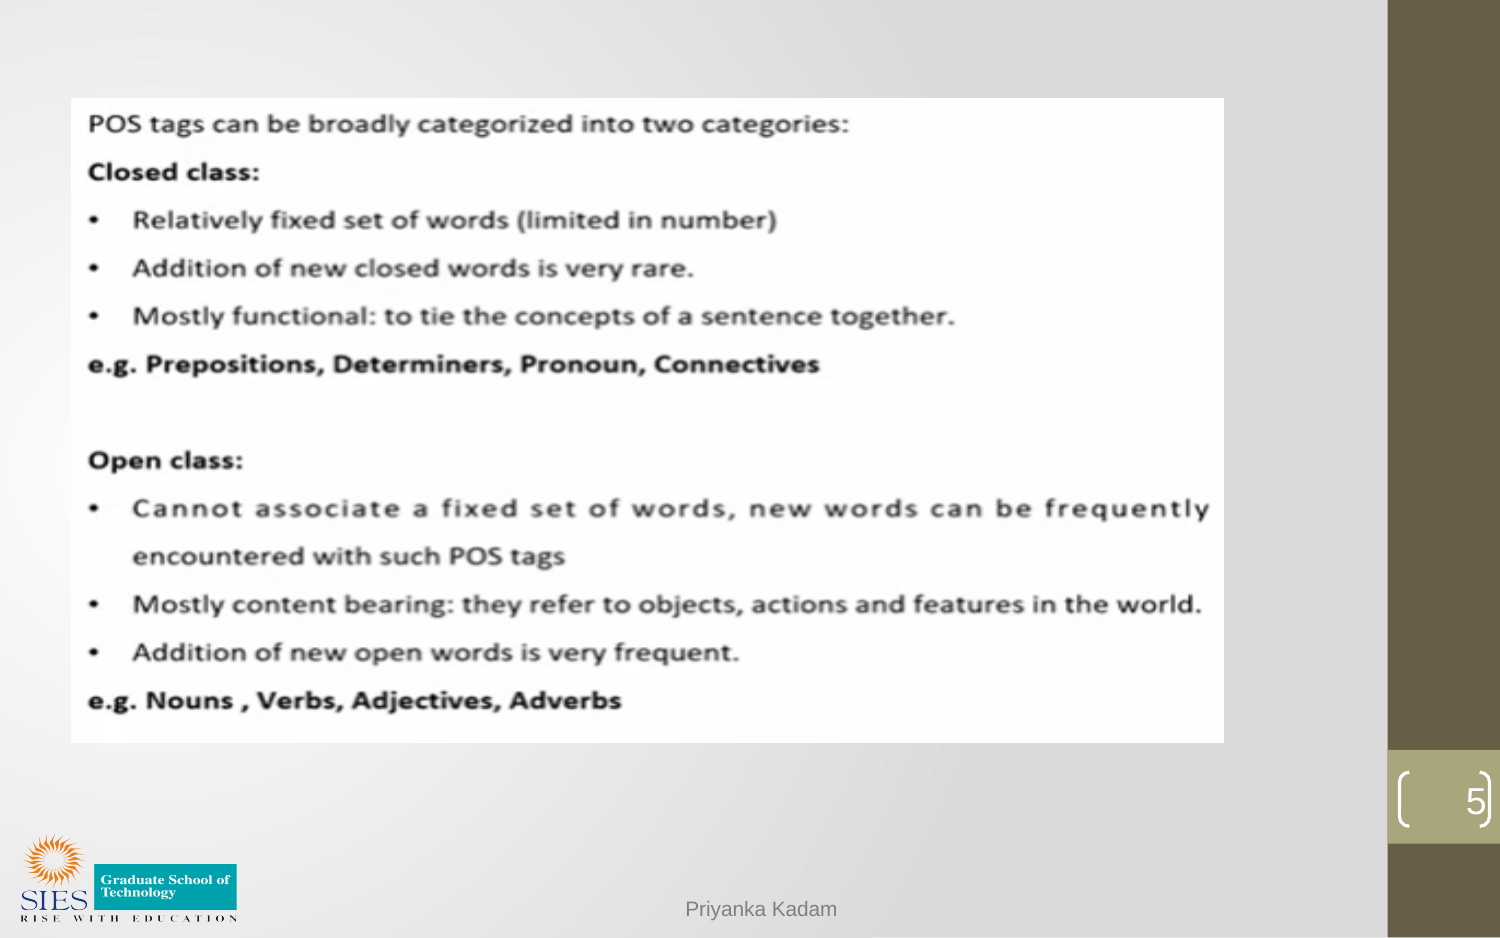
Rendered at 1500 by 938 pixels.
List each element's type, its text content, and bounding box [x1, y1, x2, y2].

picture [20, 832, 237, 922]
picture [70, 98, 1224, 743]
slide_number 5 [1397, 770, 1492, 828]
